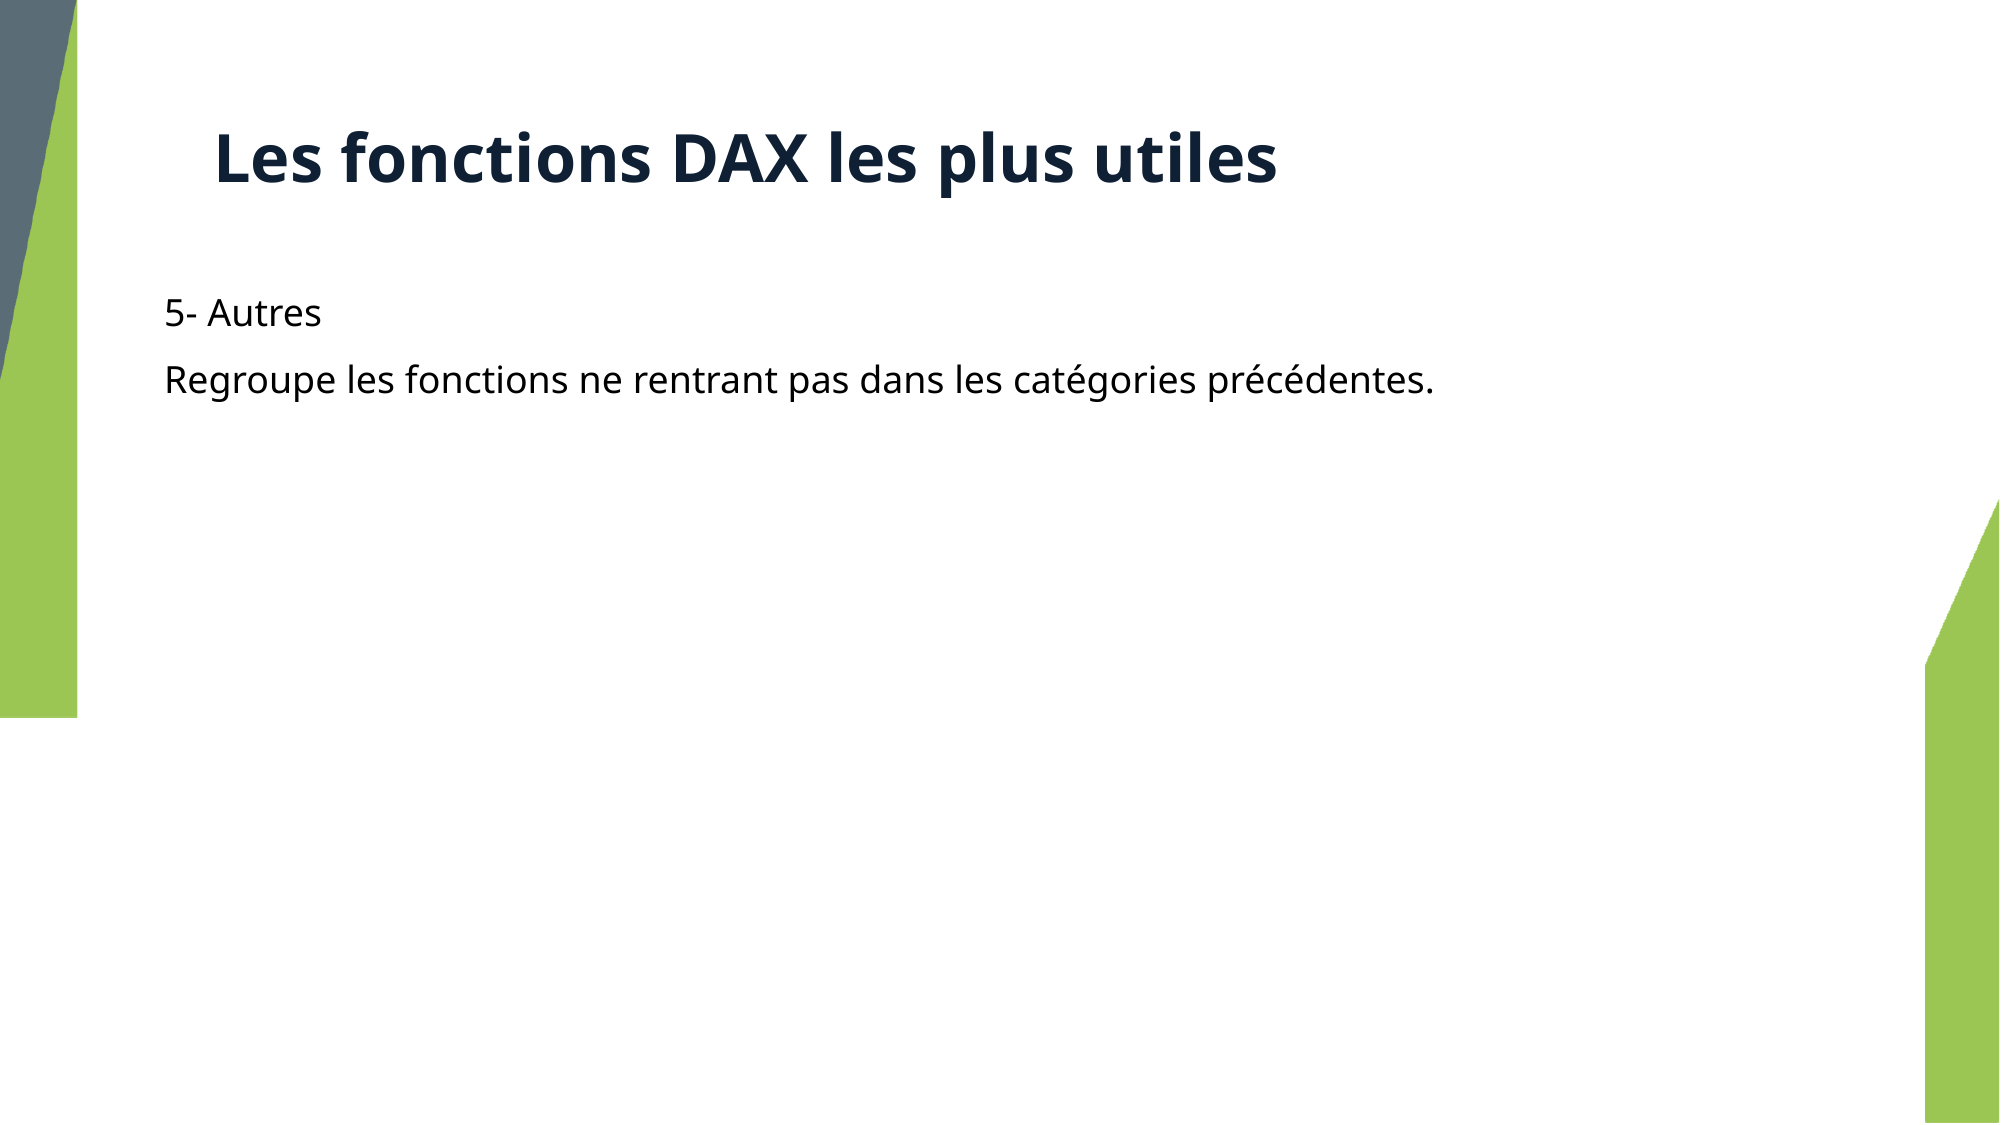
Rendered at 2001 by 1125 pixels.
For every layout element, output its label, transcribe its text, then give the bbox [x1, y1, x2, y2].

subtitle 5- Autres Regroupe les fonctions ne rentrant pas dans les catégories précédentes. [149, 258, 1851, 422]
picture [1924, 498, 2000, 1125]
title Les fonctions DAX les plus utiles [79, 79, 1465, 204]
picture [0, 0, 79, 720]
